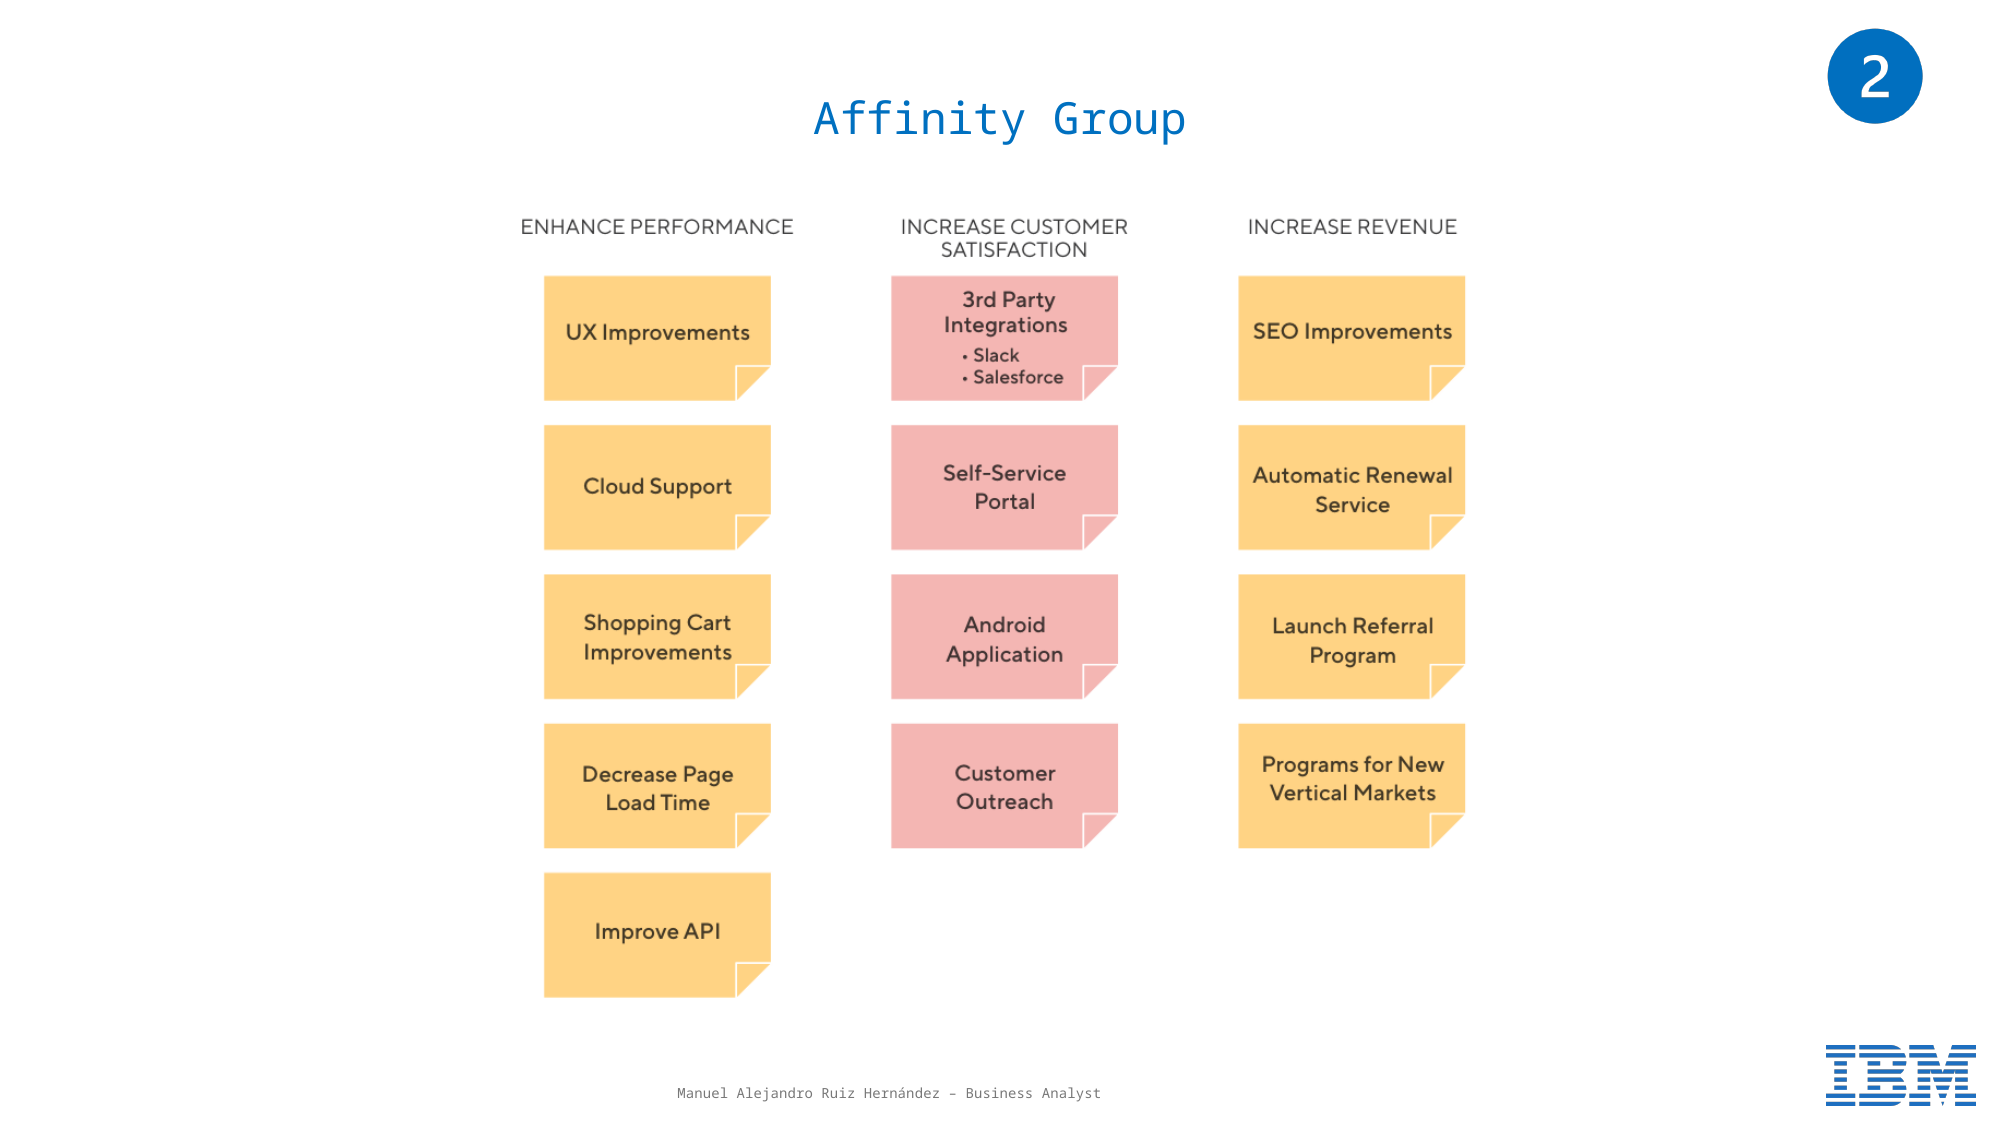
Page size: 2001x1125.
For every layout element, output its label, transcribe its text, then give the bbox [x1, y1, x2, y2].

text_box Affinity Group [169, 80, 1833, 154]
picture [1826, 1045, 1977, 1107]
picture [1814, 16, 1935, 137]
footer Manuel Alejandro Ruiz Hernández – Business Analyst [662, 1063, 1338, 1124]
picture [485, 198, 1512, 1012]
